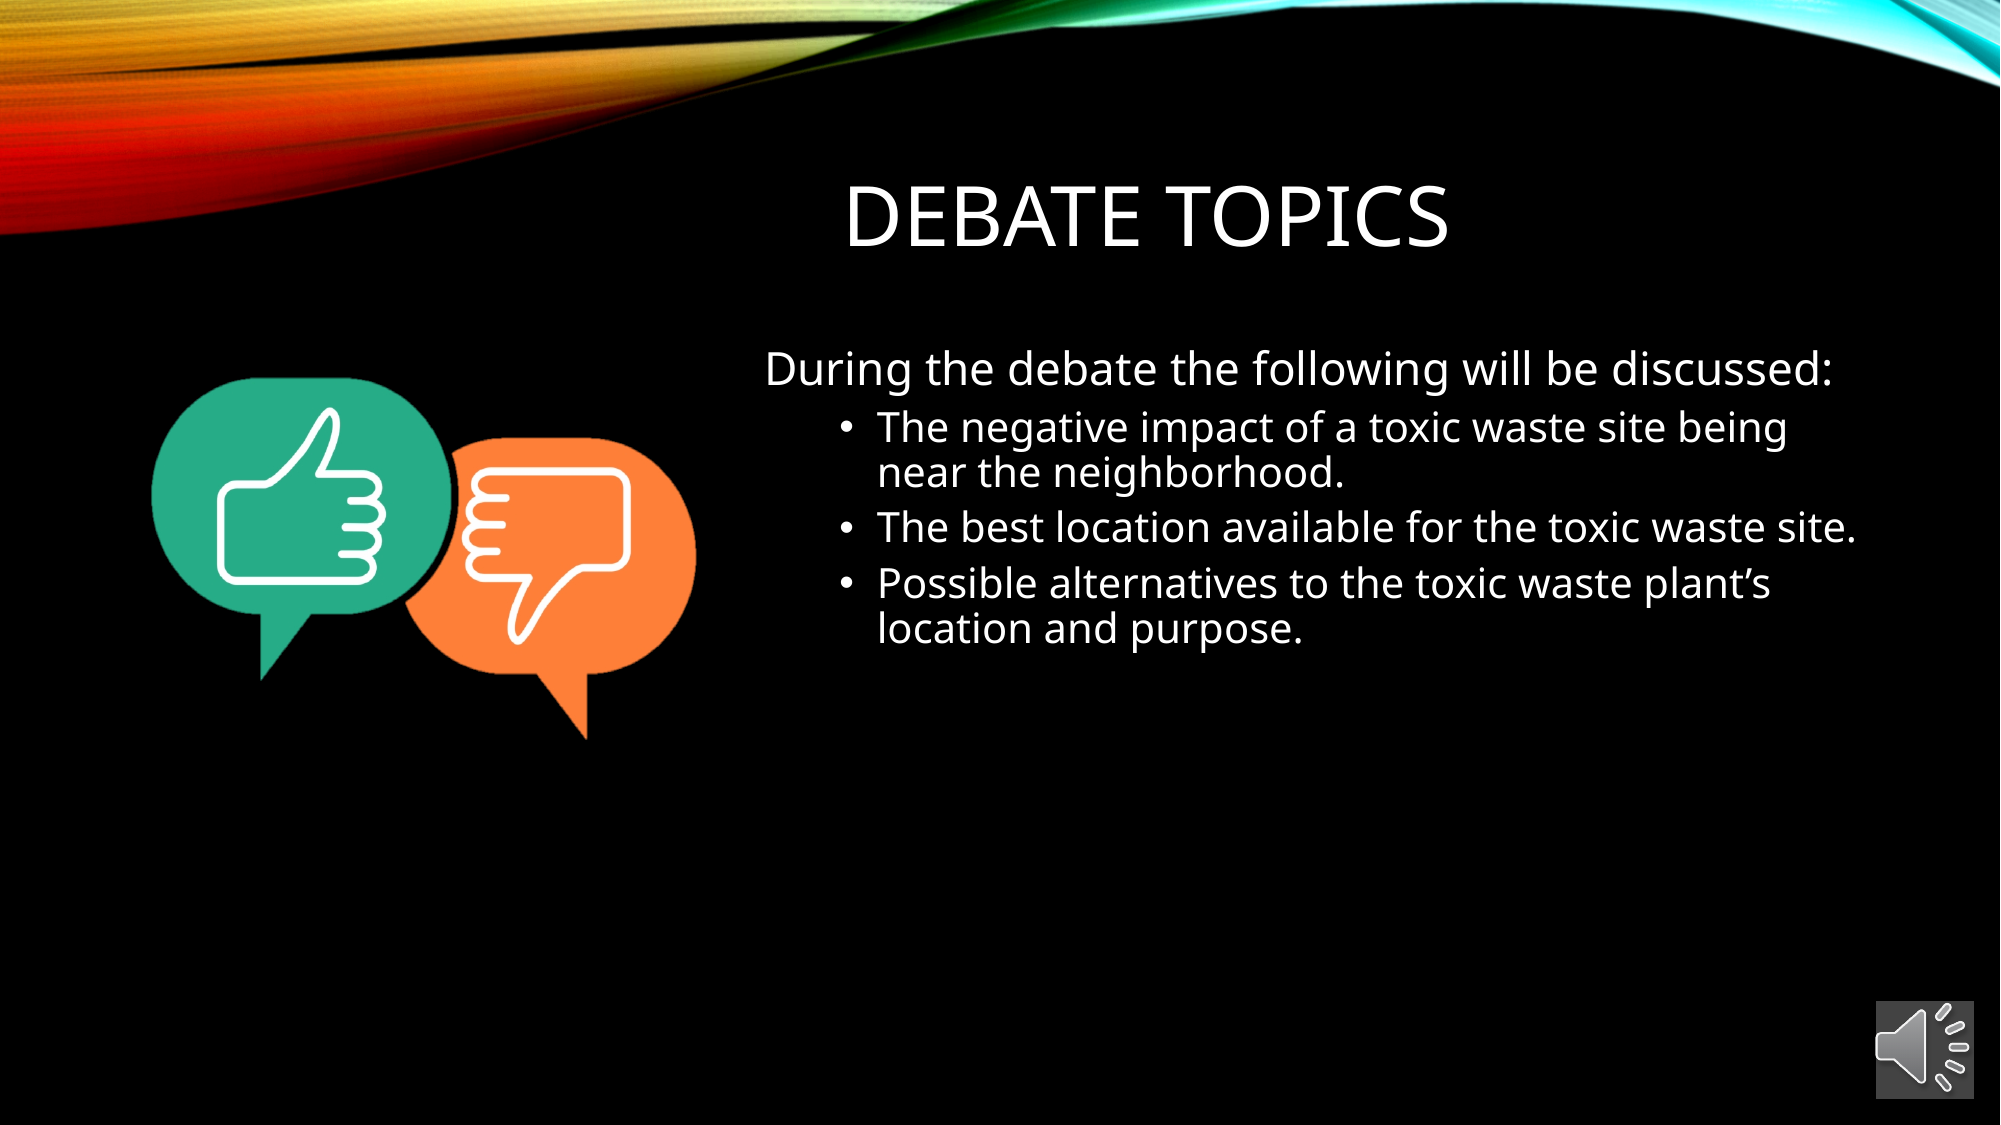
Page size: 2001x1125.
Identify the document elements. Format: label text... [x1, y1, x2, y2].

picture [124, 348, 724, 777]
list During the debate the following will be discussed: The negative impact of a toxic waste site being near the neighborhood. The best location available for the toxic waste site. Possible alternatives to the toxic waste plant’s location and purpose. [749, 338, 1876, 999]
title Debate topics [409, 113, 1886, 326]
picture [1874, 999, 1976, 1101]
picture [0, 0, 2000, 237]
